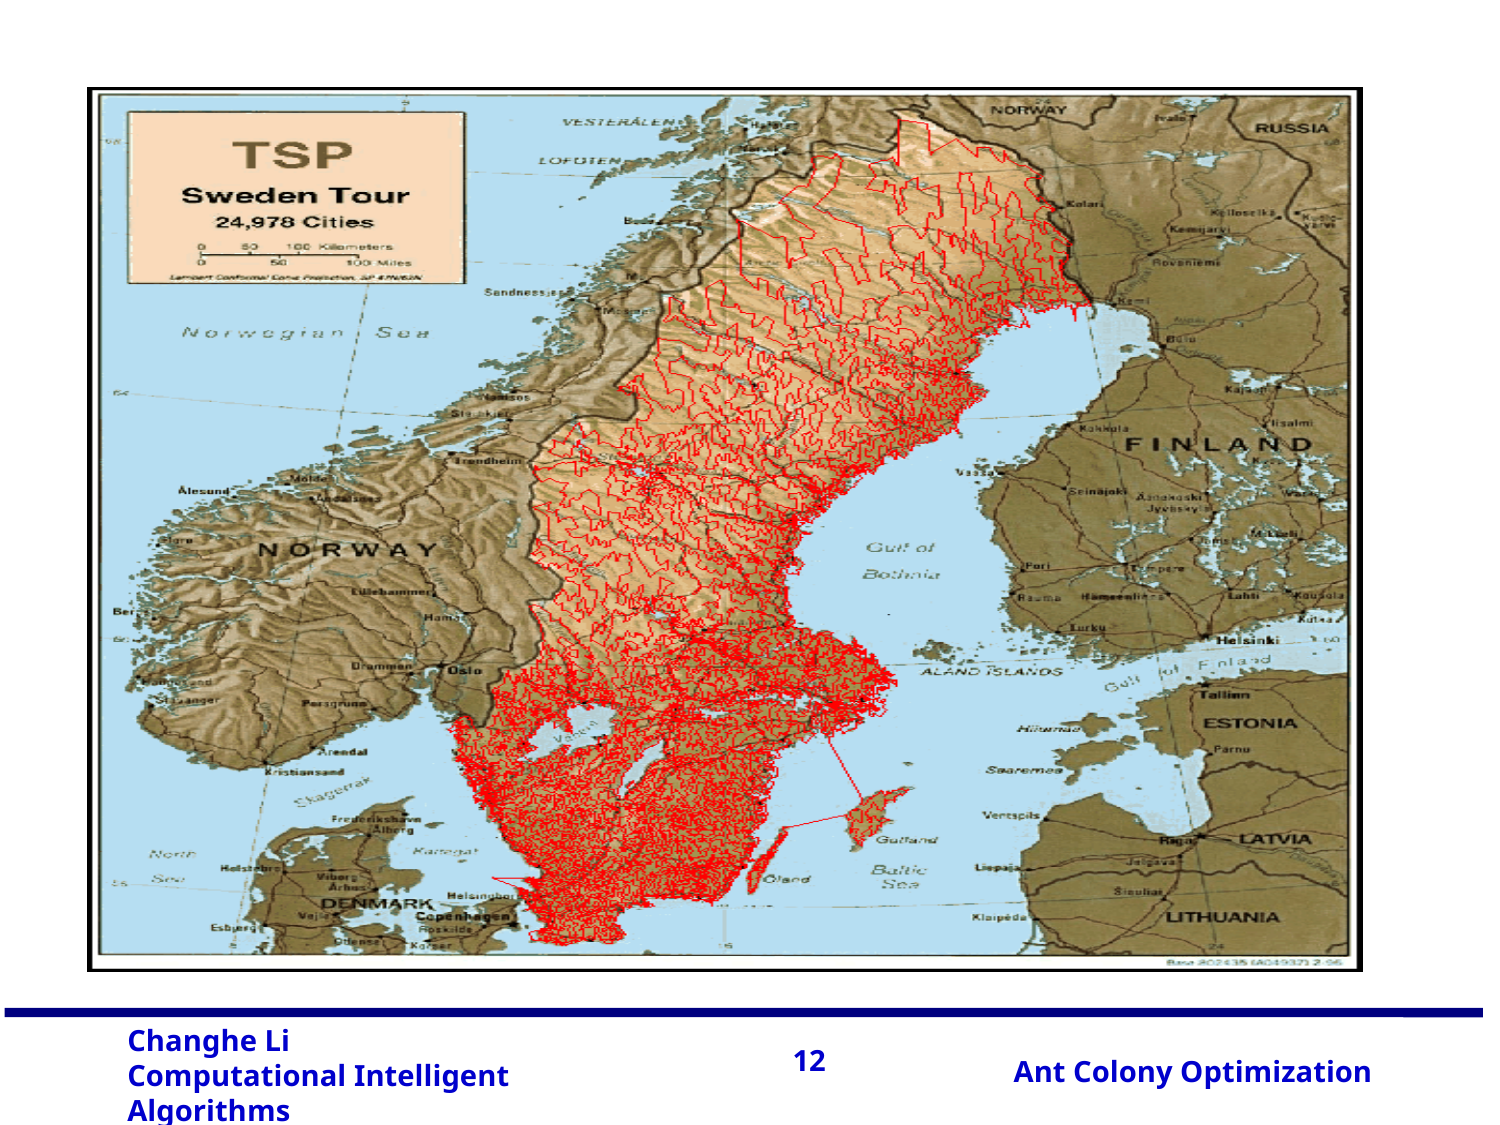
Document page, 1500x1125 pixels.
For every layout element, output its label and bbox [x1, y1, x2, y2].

picture [87, 87, 1363, 972]
